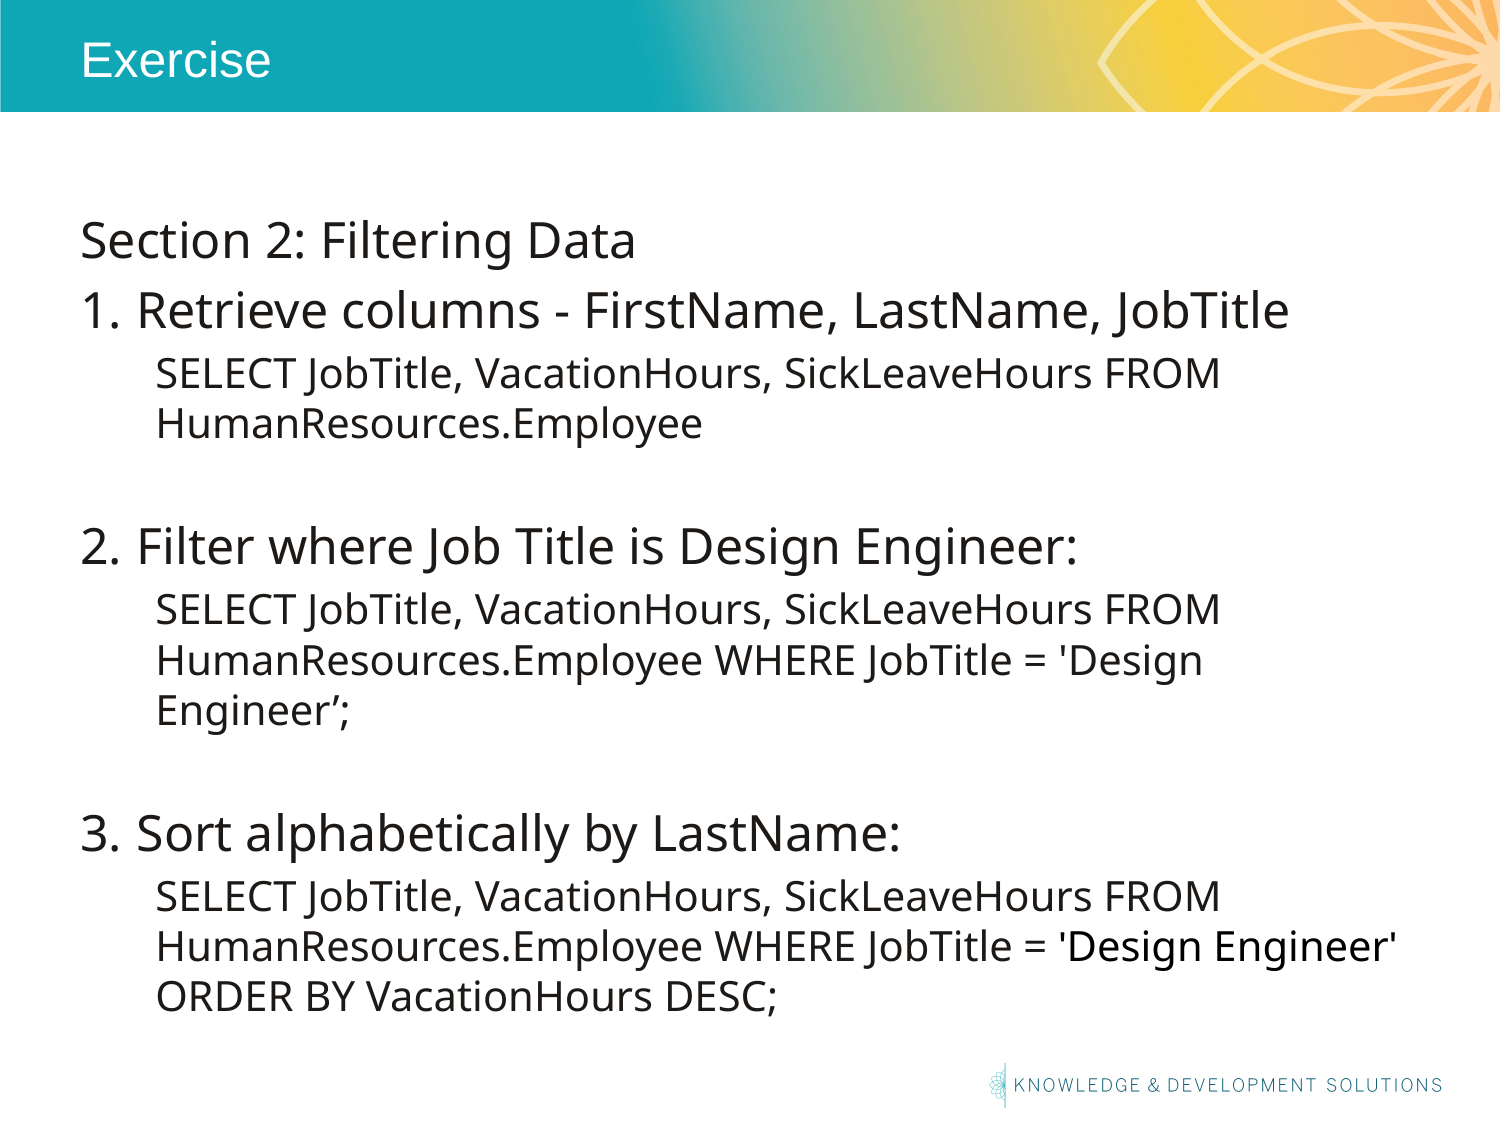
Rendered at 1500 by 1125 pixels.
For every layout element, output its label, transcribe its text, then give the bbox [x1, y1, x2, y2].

list Section 2: Filtering Data Retrieve columns - FirstName, LastName, JobTitle SELECT JobTitle, VacationHours, SickLeaveHours FROM HumanResources.Employee Filter where Job Title is Design Engineer: SELECT JobTitle, VacationHours, SickLeaveHours FROM HumanResources.Employee WHERE JobTitle = 'Design Engineer’; Sort alphabetically by LastName: SELECT JobTitle, VacationHours, SickLeaveHours FROM HumanResources.Employee WHERE JobTitle = 'Design Engineer' ORDER BY VacationHours DESC; [65, 200, 1416, 1022]
title Exercise [65, 19, 1416, 90]
picture [0, 0, 1500, 112]
picture [971, 1051, 1500, 1125]
